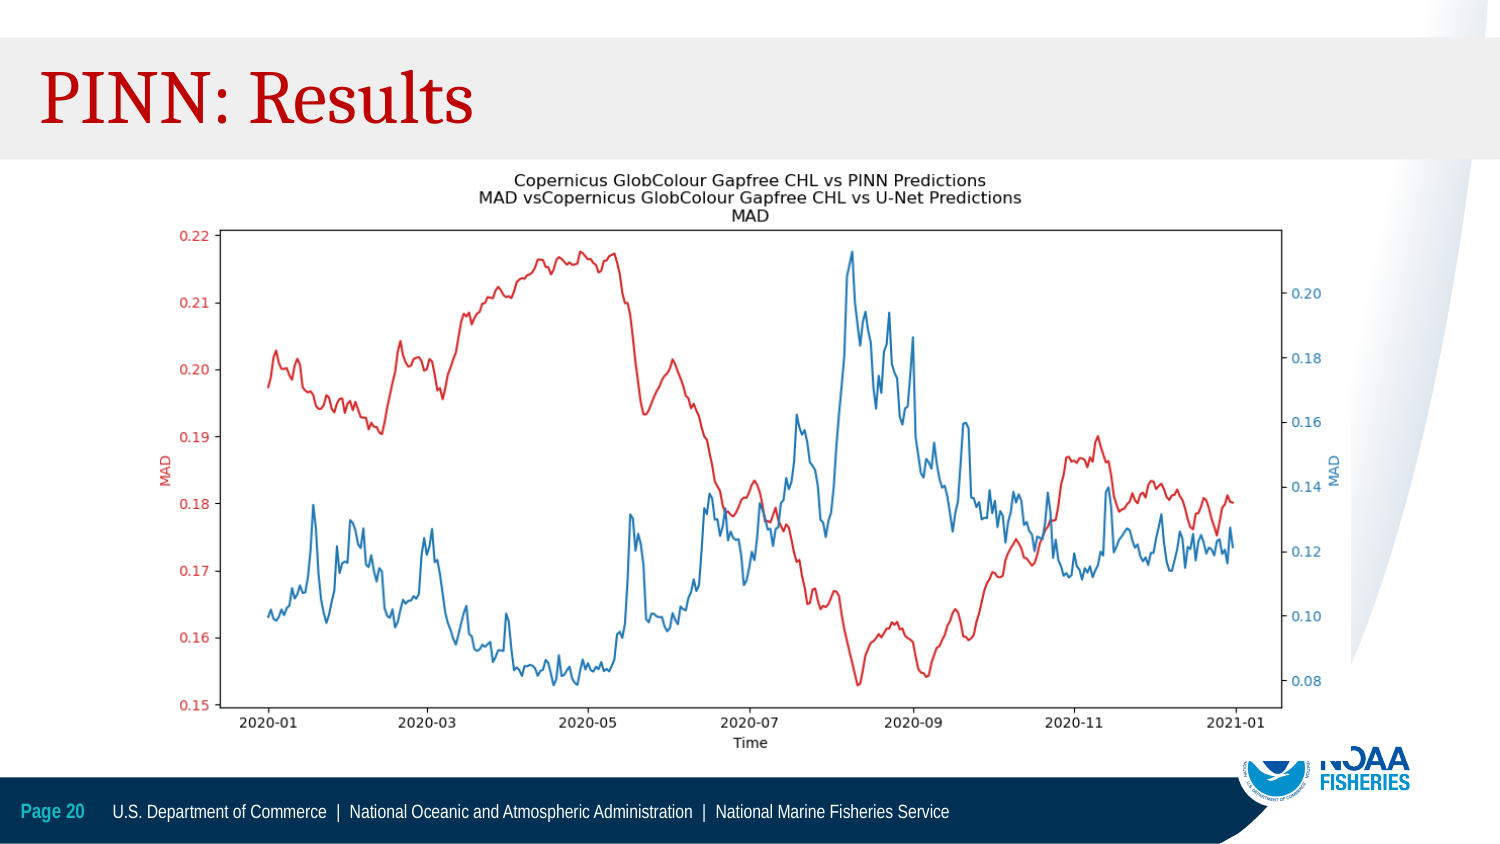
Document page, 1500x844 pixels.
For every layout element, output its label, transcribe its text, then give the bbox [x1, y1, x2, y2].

title PINN: Results [24, 37, 1475, 160]
picture [1393, 777, 1401, 787]
picture [149, 163, 1410, 807]
